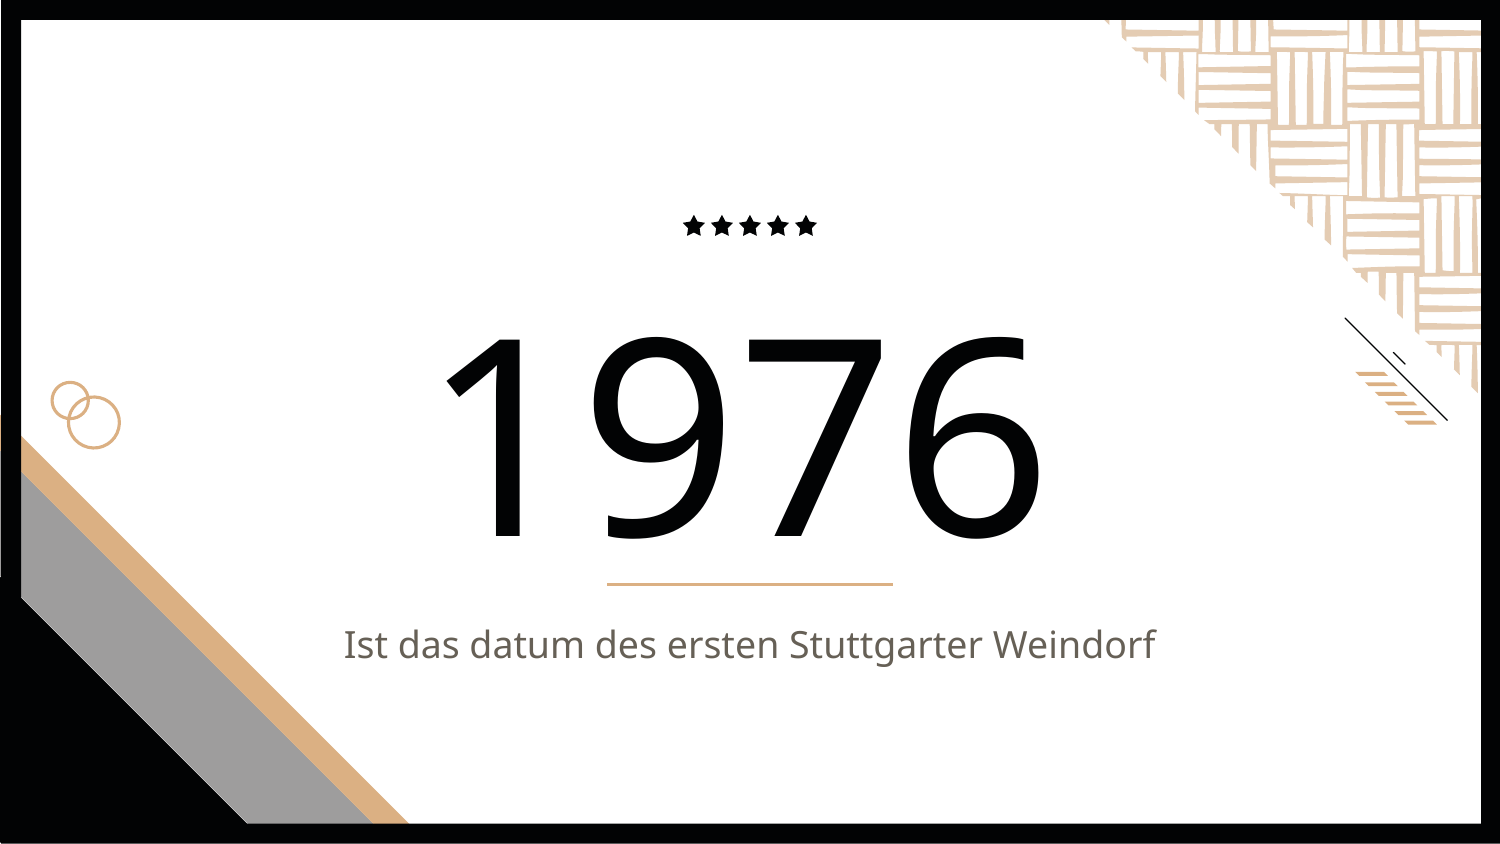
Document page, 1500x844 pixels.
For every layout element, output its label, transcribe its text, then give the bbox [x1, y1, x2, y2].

title 1976 [163, 280, 1312, 572]
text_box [50, 380, 123, 451]
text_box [682, 214, 818, 237]
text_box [1344, 317, 1449, 425]
list Ist das datum des ersten Stuttgarter Weindorf [270, 606, 1230, 688]
